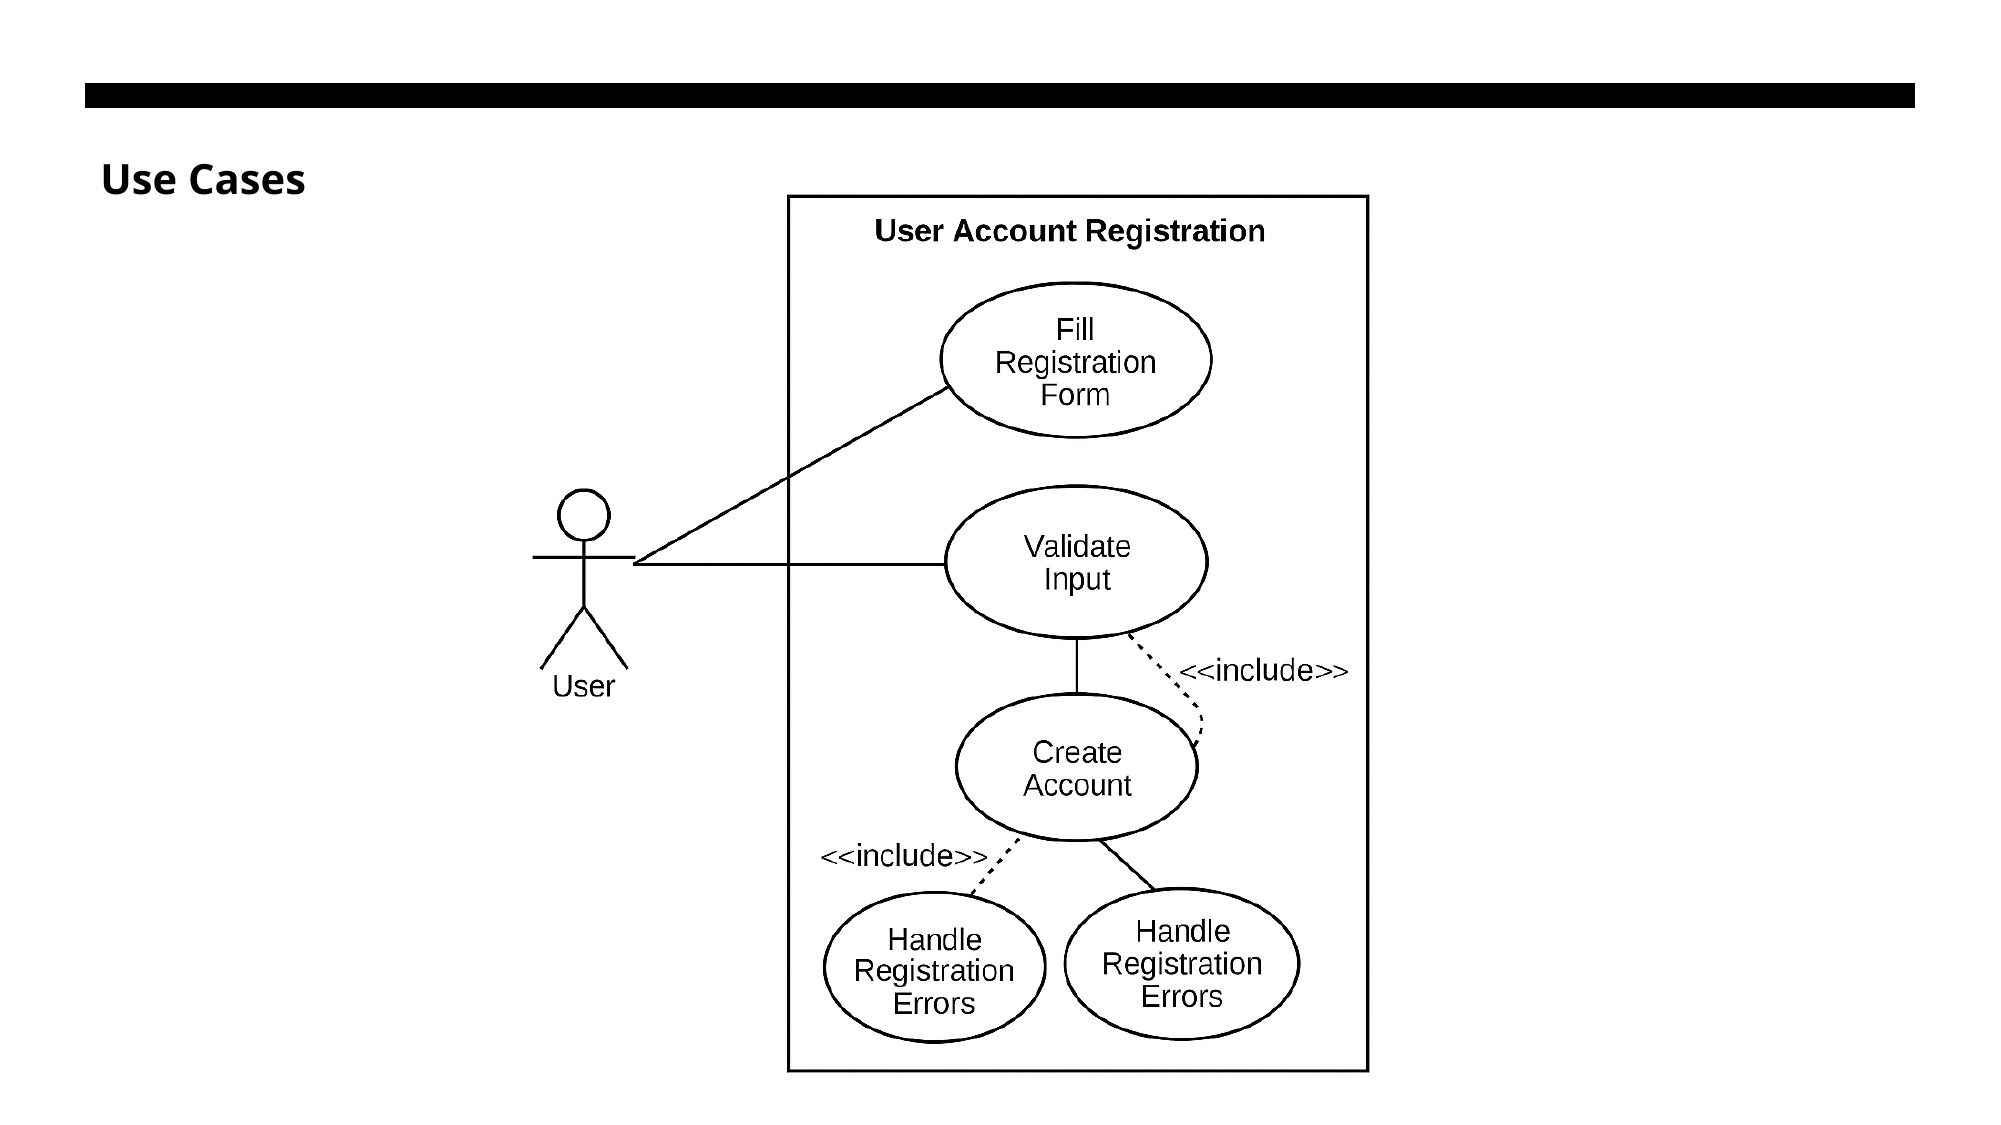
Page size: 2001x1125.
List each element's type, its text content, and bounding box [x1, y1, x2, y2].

picture [461, 167, 1396, 1101]
title Use Cases [85, 145, 1916, 224]
